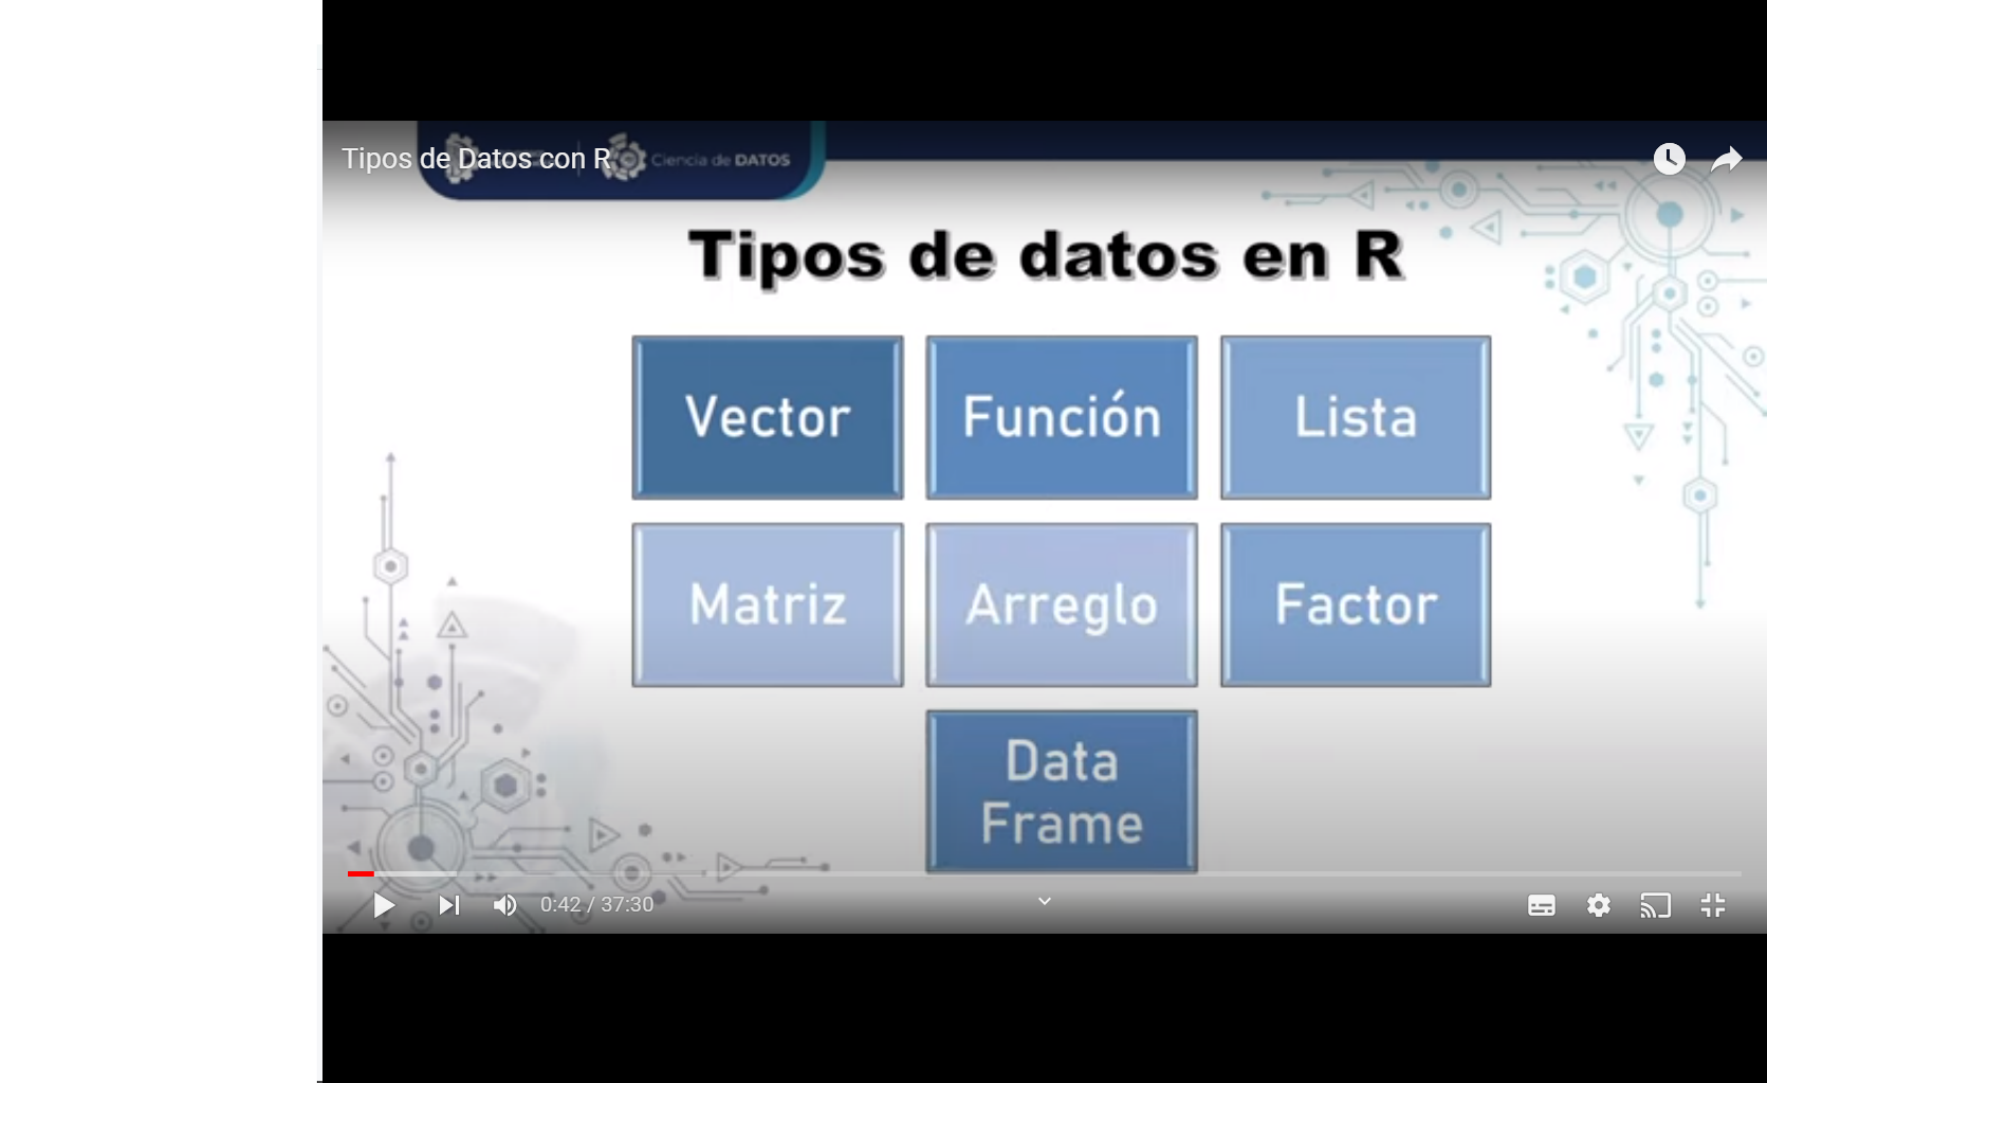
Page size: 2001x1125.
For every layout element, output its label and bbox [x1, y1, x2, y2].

picture [316, 0, 1768, 1084]
